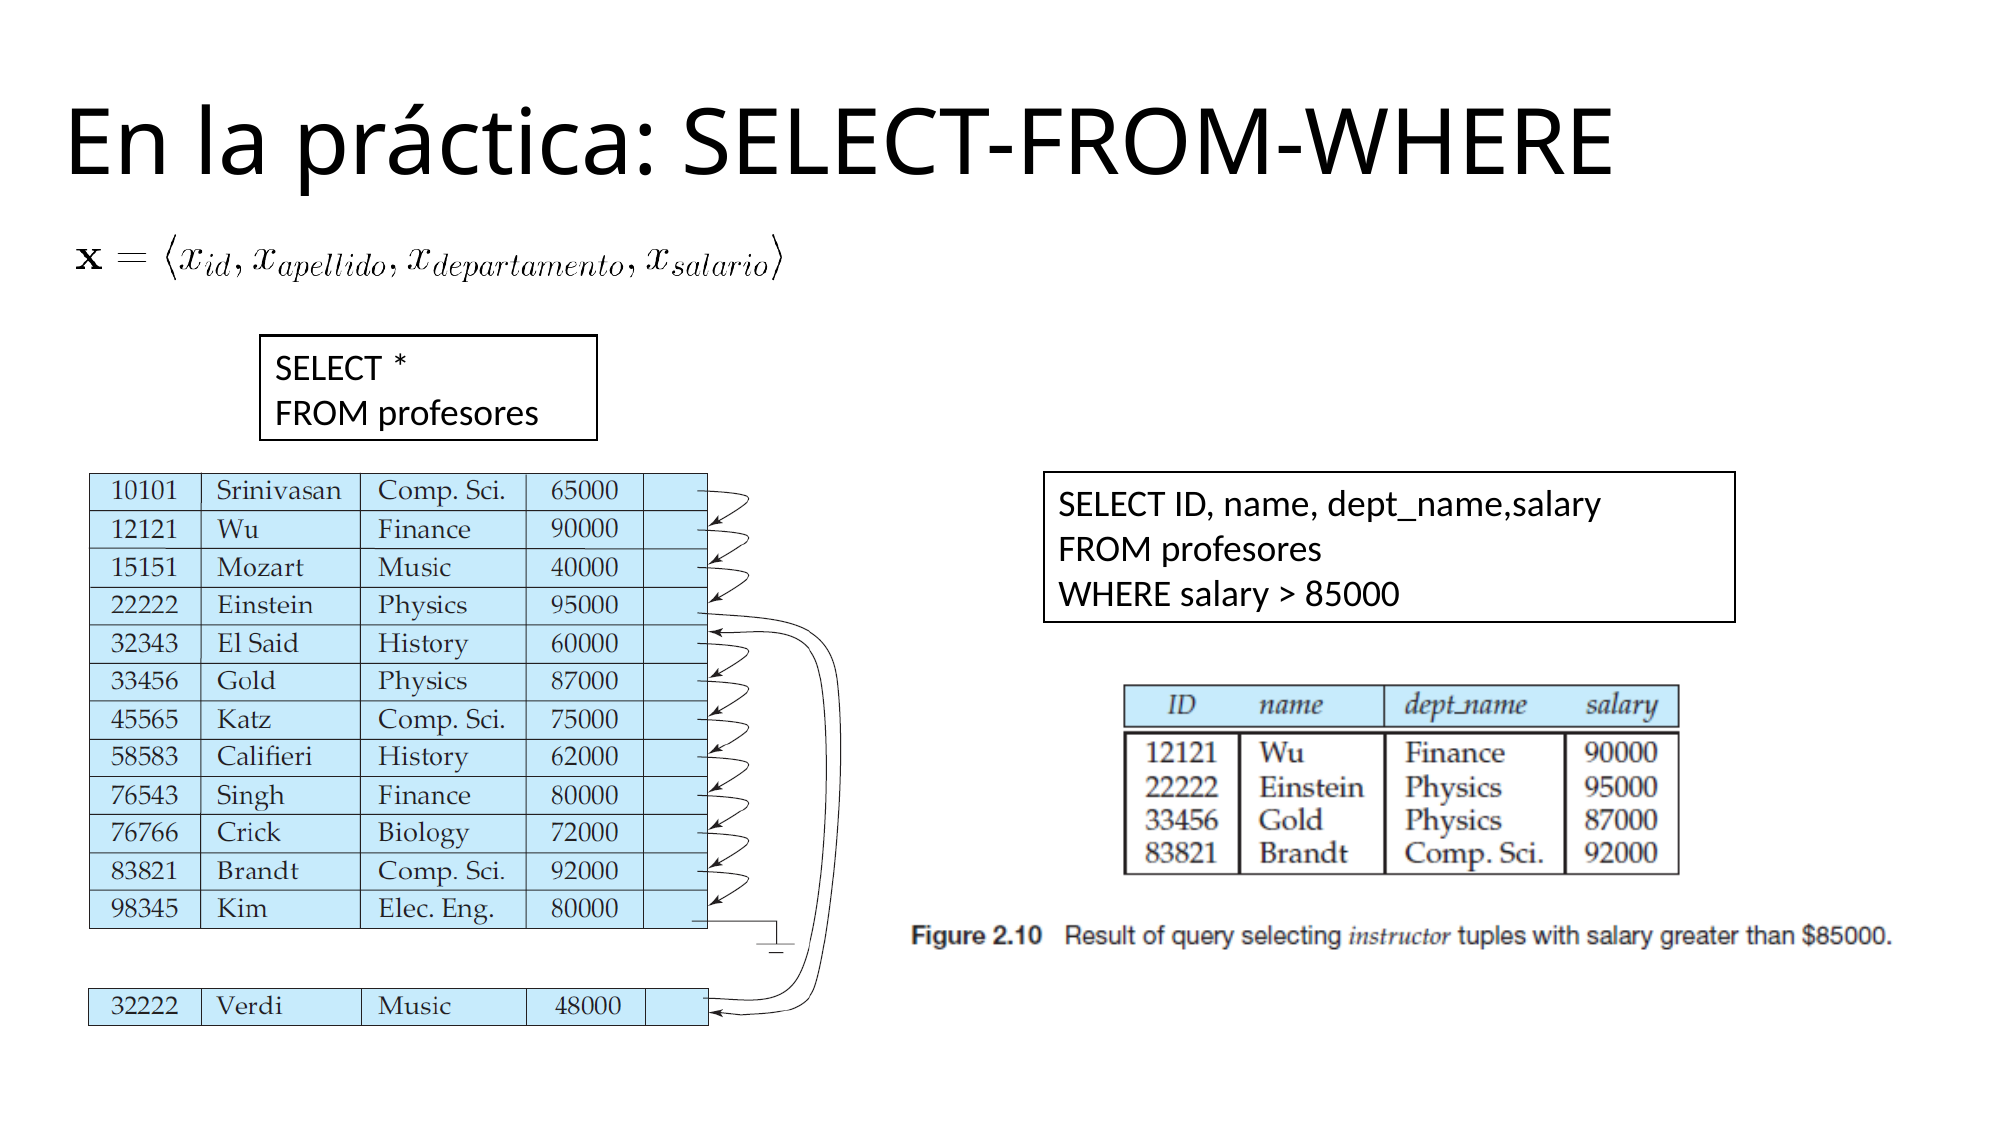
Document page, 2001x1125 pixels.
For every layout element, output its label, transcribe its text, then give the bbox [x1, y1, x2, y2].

picture [37, 446, 1953, 1044]
text_box SELECT ID, name, dept_name,salary FROM profesores WHERE salary > 85000 [1043, 471, 1736, 623]
title En la práctica: SELECT-FROM-WHERE [48, 35, 1774, 254]
picture [75, 234, 782, 282]
text_box SELECT * FROM profesores [259, 334, 598, 441]
